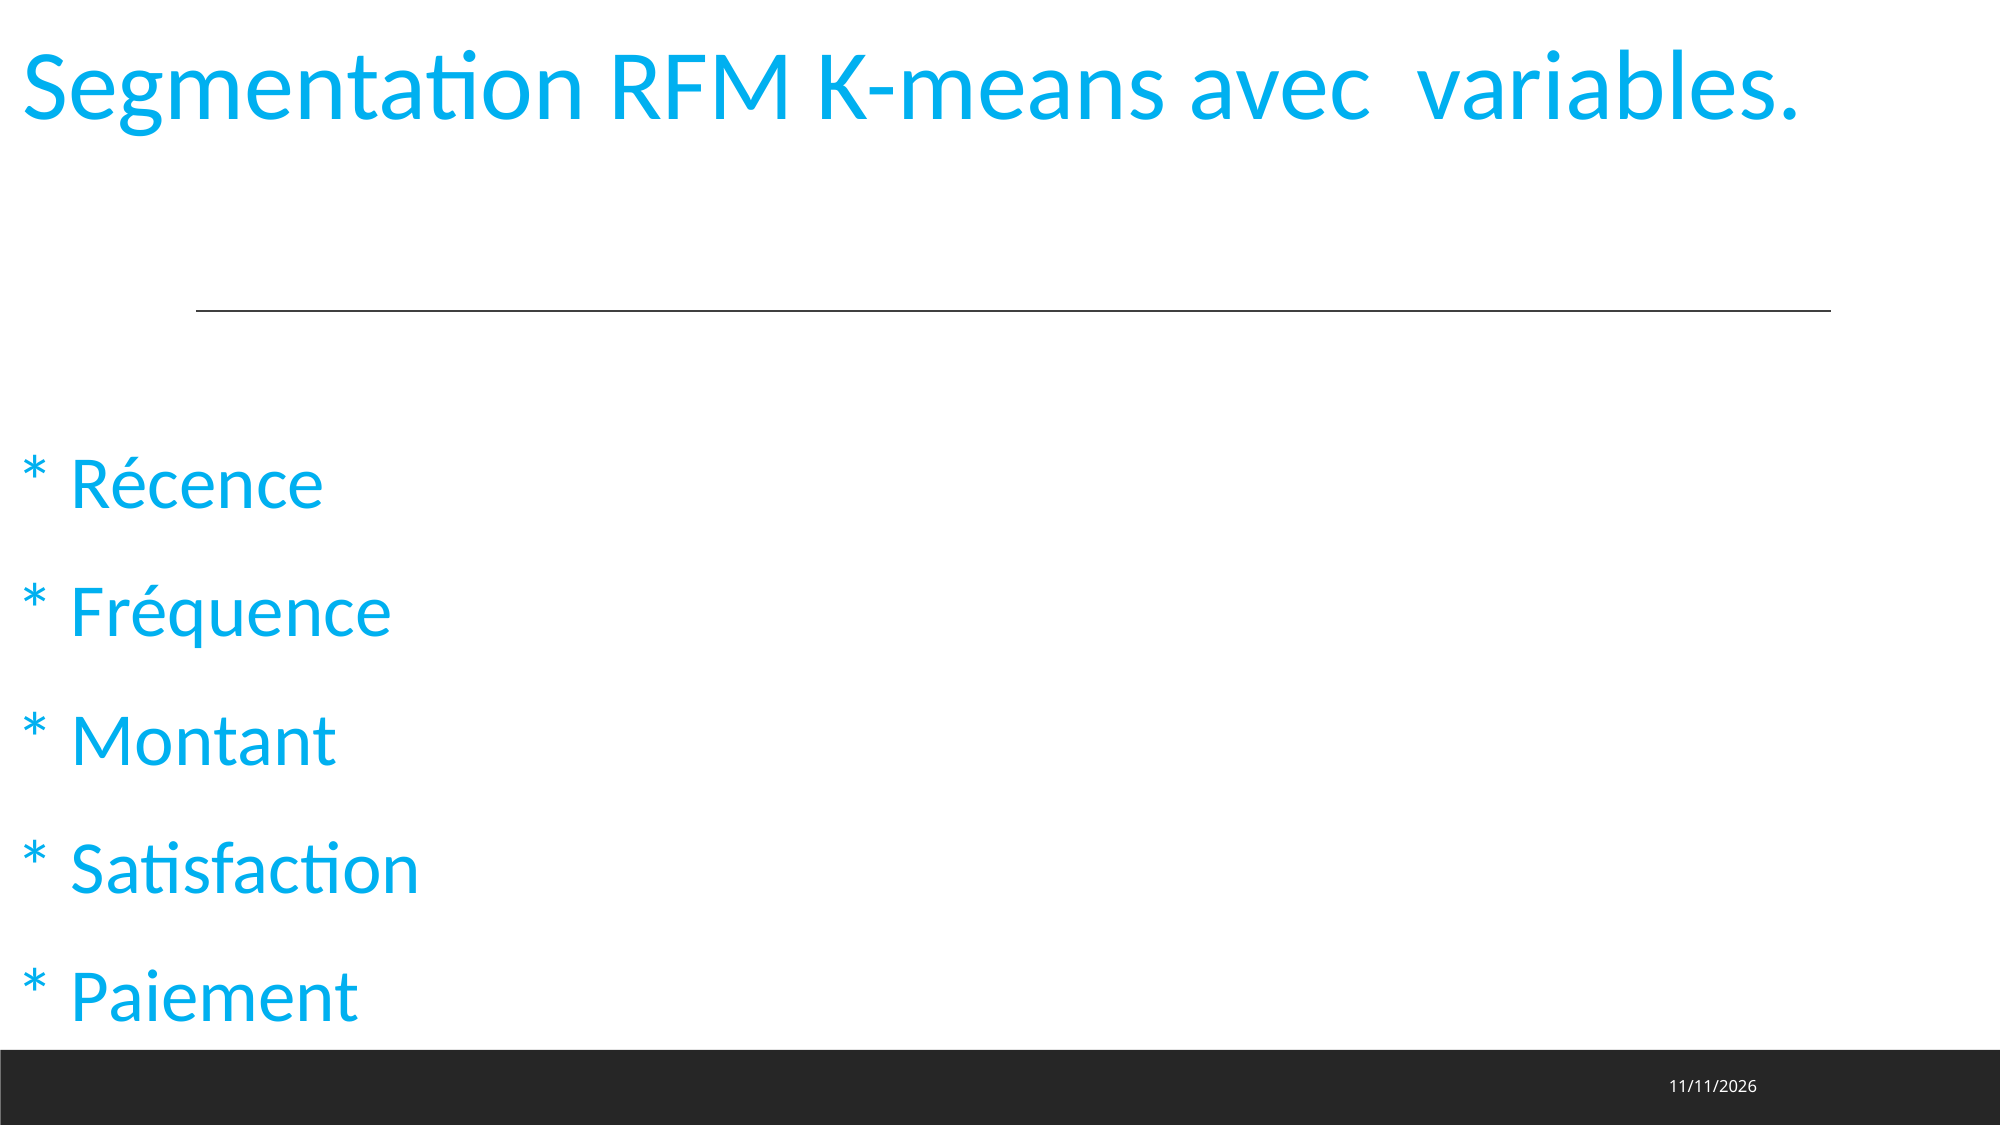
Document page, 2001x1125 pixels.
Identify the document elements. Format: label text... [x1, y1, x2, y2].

list Segmentation RFM K-means avec variables. * Récence * Fréquence * Montant * Satisfaction * Paiement [0, 0, 2000, 1050]
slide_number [1348, 1057, 1773, 1118]
